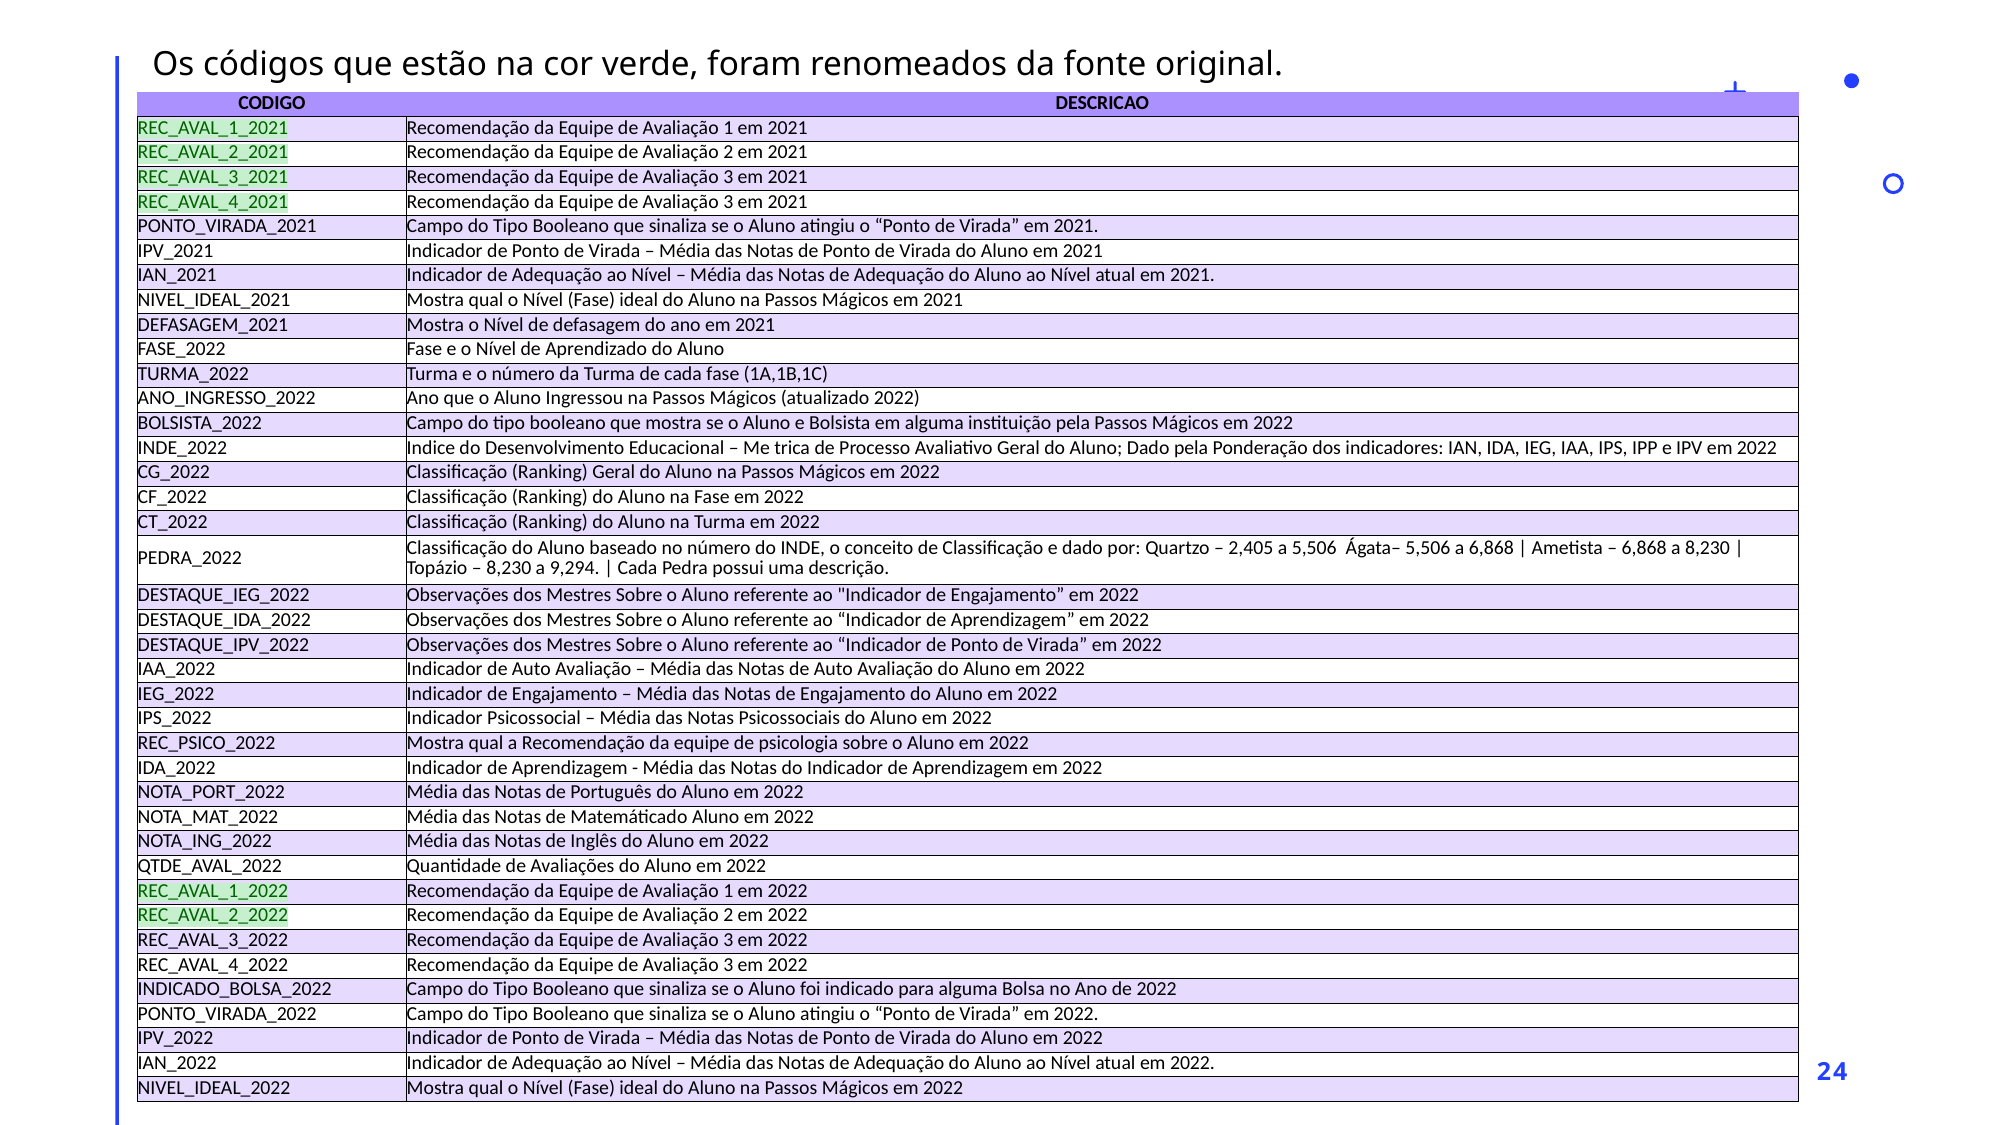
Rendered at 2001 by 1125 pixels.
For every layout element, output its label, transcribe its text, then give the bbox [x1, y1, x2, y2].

table_cell Média das Notas de Português do Aluno em 2022 [407, 782, 1798, 806]
table_cell Indicador de Adequação ao Nível – Média das Notas de Adequação do Aluno ao Nível atual em 2022. [407, 1053, 1798, 1076]
table_cell CG_2022 [138, 462, 406, 486]
table_cell PONTO_VIRADA_2022 [138, 1004, 406, 1027]
table_cell IPV_2021 [138, 240, 406, 264]
table_cell REC_AVAL_1_2021 [138, 117, 406, 141]
table_cell INDE_2022 [138, 437, 406, 461]
table_cell Indicador de Adequação ao Nível – Média das Notas de Adequação do Aluno ao Nível atual em 2021. [407, 265, 1798, 289]
table_cell QTDE_AVAL_2022 [138, 856, 406, 879]
table_cell Classificação (Ranking) do Aluno na Turma em 2022 [407, 511, 1798, 535]
table_cell Indicador de Engajamento – Média das Notas de Engajamento do Aluno em 2022 [407, 683, 1798, 707]
table_cell Observações dos Mestres Sobre o Aluno referente ao “Indicador de Ponto de Virada” em 2022 [407, 634, 1798, 658]
table_cell NOTA_PORT_2022 [138, 782, 406, 806]
table_cell FASE_2022 [138, 339, 406, 363]
table_cell DESTAQUE_IDA_2022 [138, 610, 406, 633]
table_cell ANO_INGRESSO_2022 [138, 388, 406, 412]
table_cell IAA_2022 [138, 659, 406, 682]
list Os códigos que estão na cor verde, foram renomeados da fonte original. [137, 22, 1799, 92]
table_cell Campo do tipo booleano que mostra se o Aluno e Bolsista em alguma instituição pela Passos Mágicos em 2022 [407, 413, 1798, 436]
table_cell IAN_2022 [138, 1053, 406, 1076]
table_cell Média das Notas de Matemáticado Aluno em 2022 [407, 807, 1798, 830]
table_cell REC_AVAL_2_2021 [138, 142, 406, 166]
table_cell Classificação do Aluno baseado no número do INDE, o conceito de Classificação e dado por: Quartzo – 2,405 a 5,506 Ágata– 5,506 a 6,868 | Ametista – 6,868 a 8,230 | Topázio – 8,230 a 9,294. | Cada Pedra possui uma descrição. [407, 536, 1798, 584]
table_cell REC_PSICO_2022 [138, 733, 406, 756]
table_cell DESTAQUE_IPV_2022 [138, 634, 406, 658]
table_cell Recomendação da Equipe de Avaliação 2 em 2021 [407, 142, 1798, 166]
table_cell Indicador Psicossocial – Média das Notas Psicossociais do Aluno em 2022 [407, 708, 1798, 732]
table_cell Mostra qual a Recomendação da equipe de psicologia sobre o Aluno em 2022 [407, 733, 1798, 756]
table_header DESCRICAO [406, 92, 1799, 116]
table_cell Fase e o Nível de Aprendizado do Aluno [407, 339, 1798, 363]
table_cell Campo do Tipo Booleano que sinaliza se o Aluno atingiu o “Ponto de Virada” em 2022. [407, 1004, 1798, 1027]
table_cell IPS_2022 [138, 708, 406, 732]
table_cell Quantidade de Avaliações do Aluno em 2022 [407, 856, 1798, 879]
table_cell IPV_2022 [138, 1028, 406, 1052]
table_cell REC_AVAL_2_2022 [138, 905, 406, 929]
table_cell REC_AVAL_4_2022 [138, 954, 406, 978]
table_cell NOTA_ING_2022 [138, 831, 406, 855]
table_cell Recomendação da Equipe de Avaliação 3 em 2021 [407, 191, 1798, 215]
table_cell Campo do Tipo Booleano que sinaliza se o Aluno atingiu o “Ponto de Virada” em 2021. [407, 216, 1798, 239]
table_cell BOLSISTA_2022 [138, 413, 406, 436]
table_cell CT_2022 [138, 511, 406, 535]
table_cell Recomendação da Equipe de Avaliação 3 em 2022 [407, 930, 1798, 953]
table_cell REC_AVAL_1_2022 [138, 880, 406, 904]
table_cell Mostra qual o Nível (Fase) ideal do Aluno na Passos Mágicos em 2022 [407, 1077, 1798, 1101]
table_cell Ano que o Aluno Ingressou na Passos Mágicos (atualizado 2022) [407, 388, 1798, 412]
table_cell Turma e o número da Turma de cada fase (1A,1B,1C) [407, 364, 1798, 387]
table_cell Indice do Desenvolvimento Educacional – Me trica de Processo Avaliativo Geral do Aluno; Dado pela Ponderação dos indicadores: IAN, IDA, IEG, IAA, IPS, IPP e IPV em 2022 [407, 437, 1798, 461]
slide_number 24 [1412, 1042, 1863, 1103]
table_cell Mostra qual o Nível (Fase) ideal do Aluno na Passos Mágicos em 2021 [407, 290, 1798, 313]
table_cell Recomendação da Equipe de Avaliação 1 em 2021 [407, 117, 1798, 141]
table_cell IDA_2022 [138, 757, 406, 781]
table_cell Indicador de Auto Avaliação – Média das Notas de Auto Avaliação do Aluno em 2022 [407, 659, 1798, 682]
table_cell Recomendação da Equipe de Avaliação 1 em 2022 [407, 880, 1798, 904]
table_cell Classificação (Ranking) do Aluno na Fase em 2022 [407, 487, 1798, 510]
table_cell Observações dos Mestres Sobre o Aluno referente ao "Indicador de Engajamento” em 2022 [407, 585, 1798, 609]
table_cell REC_AVAL_4_2021 [138, 191, 406, 215]
table_cell INDICADO_BOLSA_2022 [138, 979, 406, 1003]
table_cell TURMA_2022 [138, 364, 406, 387]
table_cell Observações dos Mestres Sobre o Aluno referente ao “Indicador de Aprendizagem” em 2022 [407, 610, 1798, 633]
table_cell PEDRA_2022 [138, 536, 406, 584]
table_cell REC_AVAL_3_2022 [138, 930, 406, 953]
table_cell Campo do Tipo Booleano que sinaliza se o Aluno foi indicado para alguma Bolsa no Ano de 2022 [407, 979, 1798, 1003]
table_header CODIGO [137, 92, 406, 116]
table_cell Classificação (Ranking) Geral do Aluno na Passos Mágicos em 2022 [407, 462, 1798, 486]
table_cell Indicador de Ponto de Virada – Média das Notas de Ponto de Virada do Aluno em 2021 [407, 240, 1798, 264]
table_cell NIVEL_IDEAL_2021 [138, 290, 406, 313]
table_cell Indicador de Aprendizagem - Média das Notas do Indicador de Aprendizagem em 2022 [407, 757, 1798, 781]
table_cell NOTA_MAT_2022 [138, 807, 406, 830]
table_cell NIVEL_IDEAL_2022 [138, 1077, 406, 1101]
table_cell Indicador de Ponto de Virada – Média das Notas de Ponto de Virada do Aluno em 2022 [407, 1028, 1798, 1052]
table_cell DESTAQUE_IEG_2022 [138, 585, 406, 609]
table_cell Mostra o Nível de defasagem do ano em 2021 [407, 314, 1798, 338]
table_cell REC_AVAL_3_2021 [138, 167, 406, 190]
table_cell PONTO_VIRADA_2021 [138, 216, 406, 239]
table_cell DEFASAGEM_2021 [138, 314, 406, 338]
table_cell IAN_2021 [138, 265, 406, 289]
table_cell Média das Notas de Inglês do Aluno em 2022 [407, 831, 1798, 855]
table_cell Recomendação da Equipe de Avaliação 2 em 2022 [407, 905, 1798, 929]
table_cell IEG_2022 [138, 683, 406, 707]
table_cell Recomendação da Equipe de Avaliação 3 em 2021 [407, 167, 1798, 190]
table_cell Recomendação da Equipe de Avaliação 3 em 2022 [407, 954, 1798, 978]
table_cell CF_2022 [138, 487, 406, 510]
